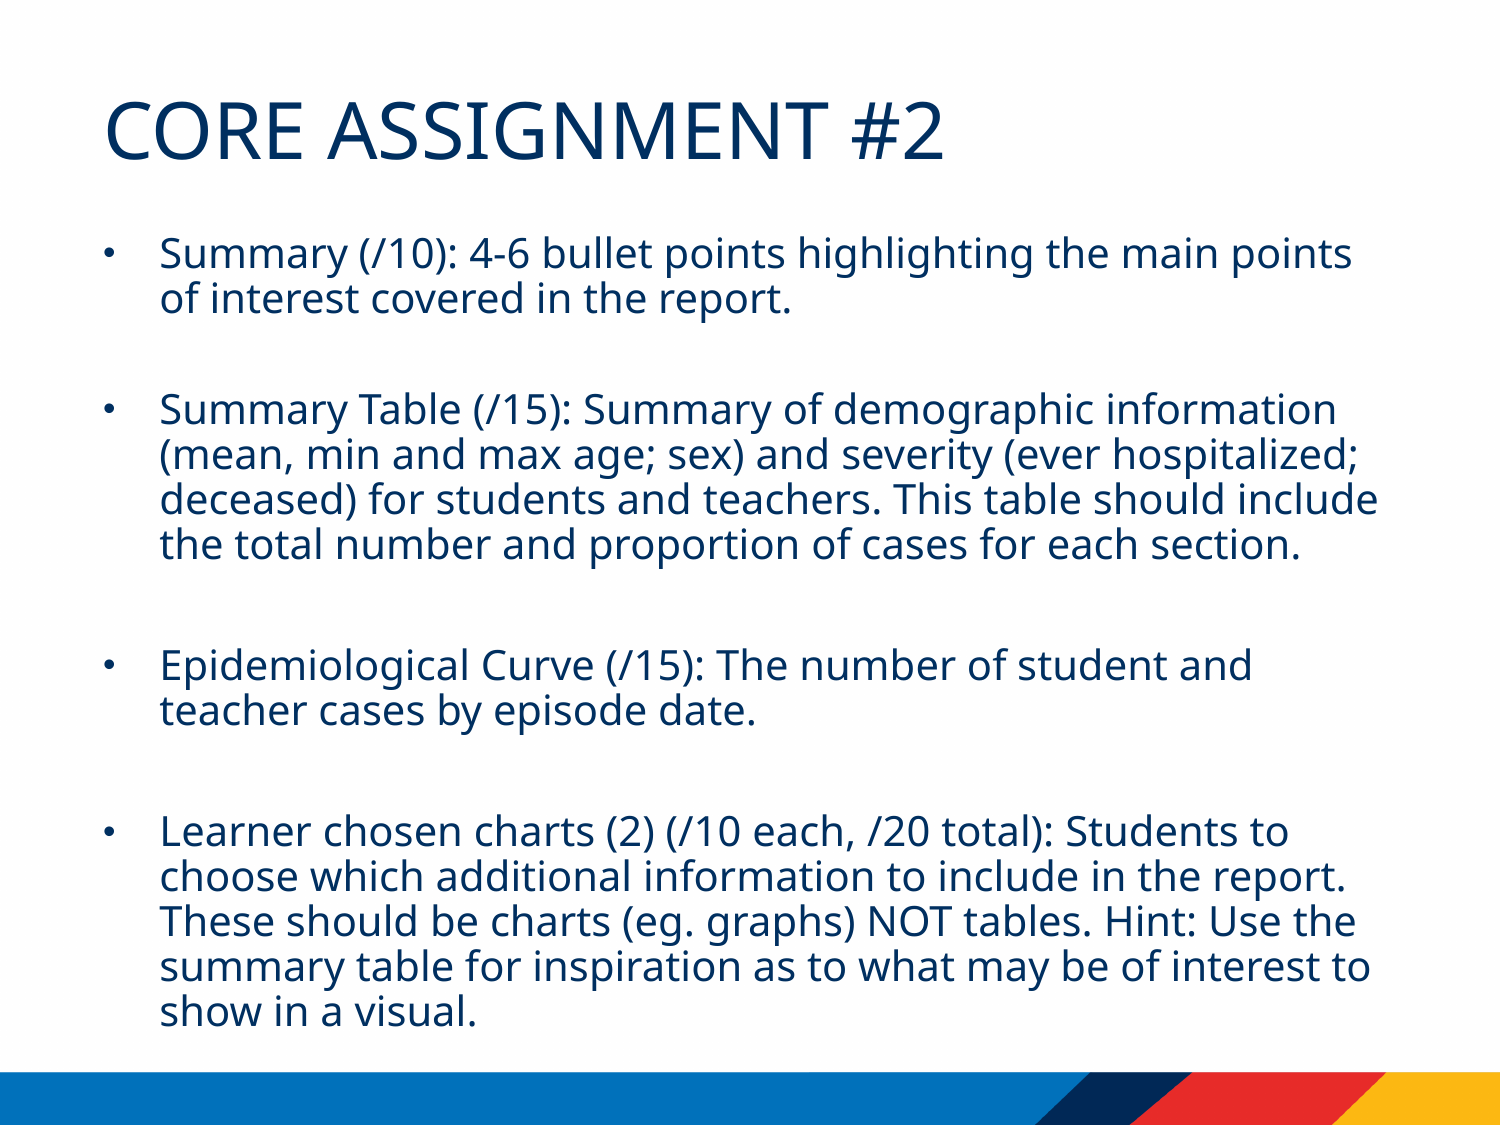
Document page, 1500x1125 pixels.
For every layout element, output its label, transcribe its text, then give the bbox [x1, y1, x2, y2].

picture [0, 0, 1500, 1125]
title Core assignment #2 [103, 90, 1400, 203]
list Summary (/10): 4-6 bullet points highlighting the main points of interest covered in the report. Summary Table (/15): Summary of demographic information (mean, min and max age; sex) and severity (ever hospitalized; deceased) for students and teachers. This table should include the total number and proportion of cases for each section. Epidemiological Curve (/15): The number of student and teacher cases by episode date. Learner chosen charts (2) (/10 each, /20 total): Students to choose which additional information to include in the report. These should be charts (eg. graphs) NOT tables. Hint: Use the summary table for inspiration as to what may be of interest to show in a visual. [103, 232, 1400, 951]
